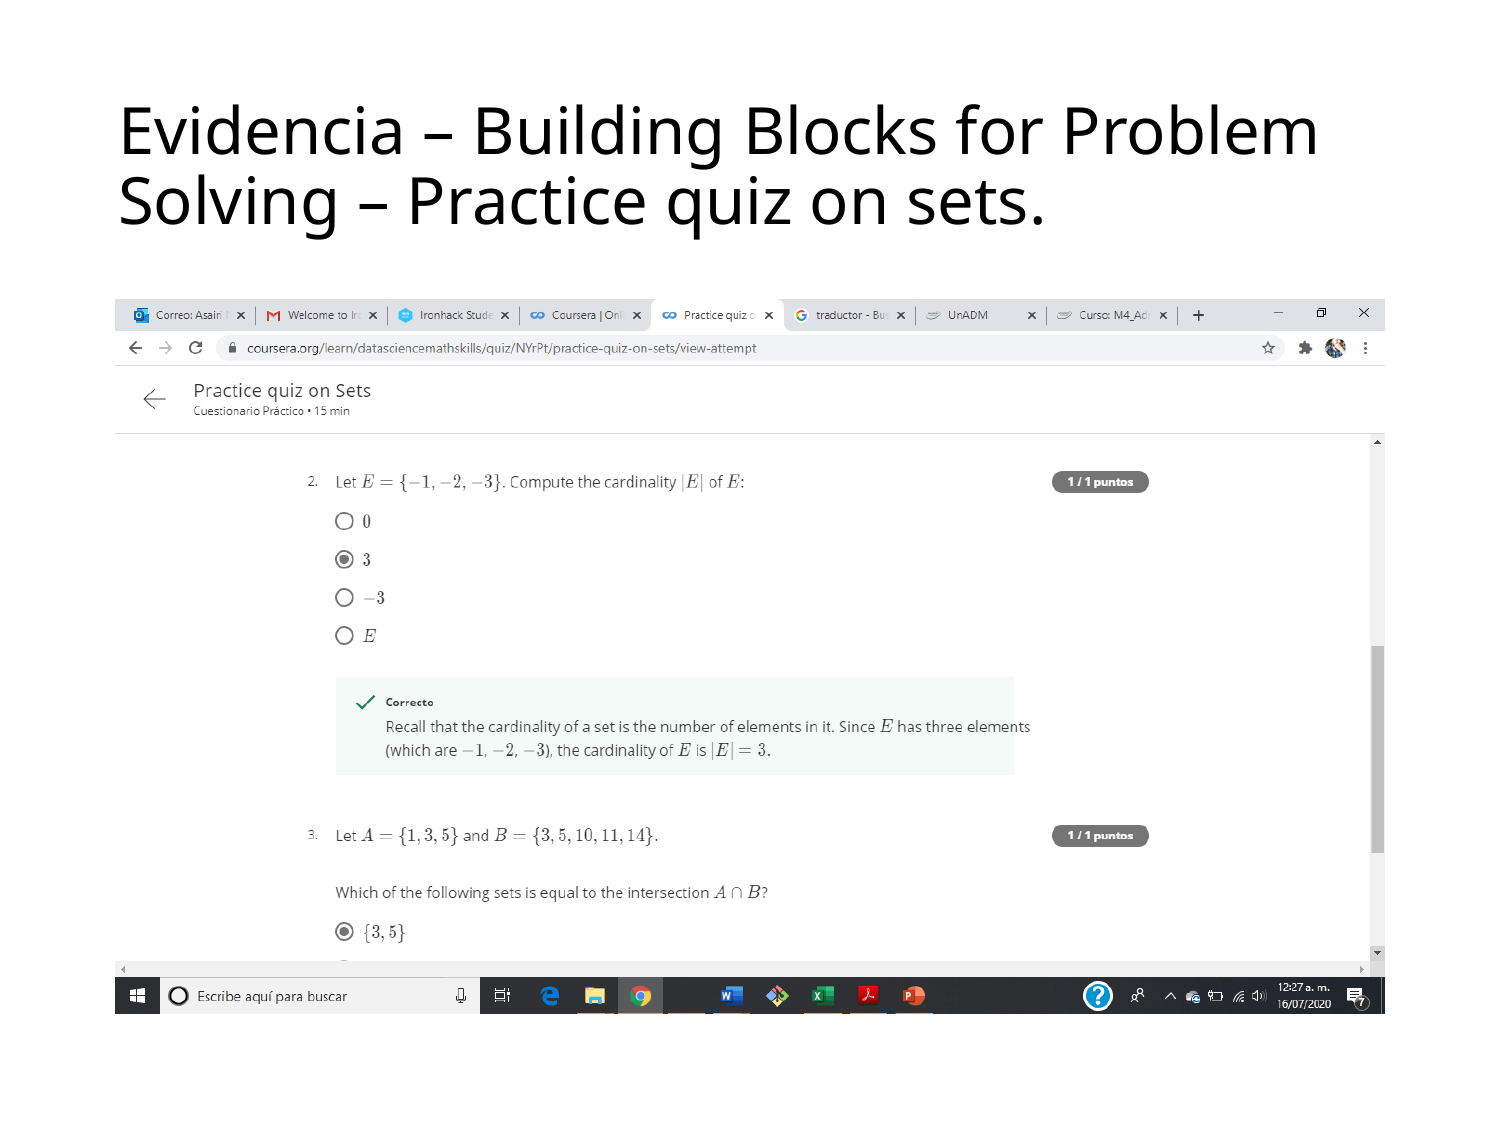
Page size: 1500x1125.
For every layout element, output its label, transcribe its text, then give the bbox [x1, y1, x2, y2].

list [115, 299, 1385, 1014]
title Evidencia – Building Blocks for Problem Solving – Practice quiz on sets. [103, 59, 1397, 278]
